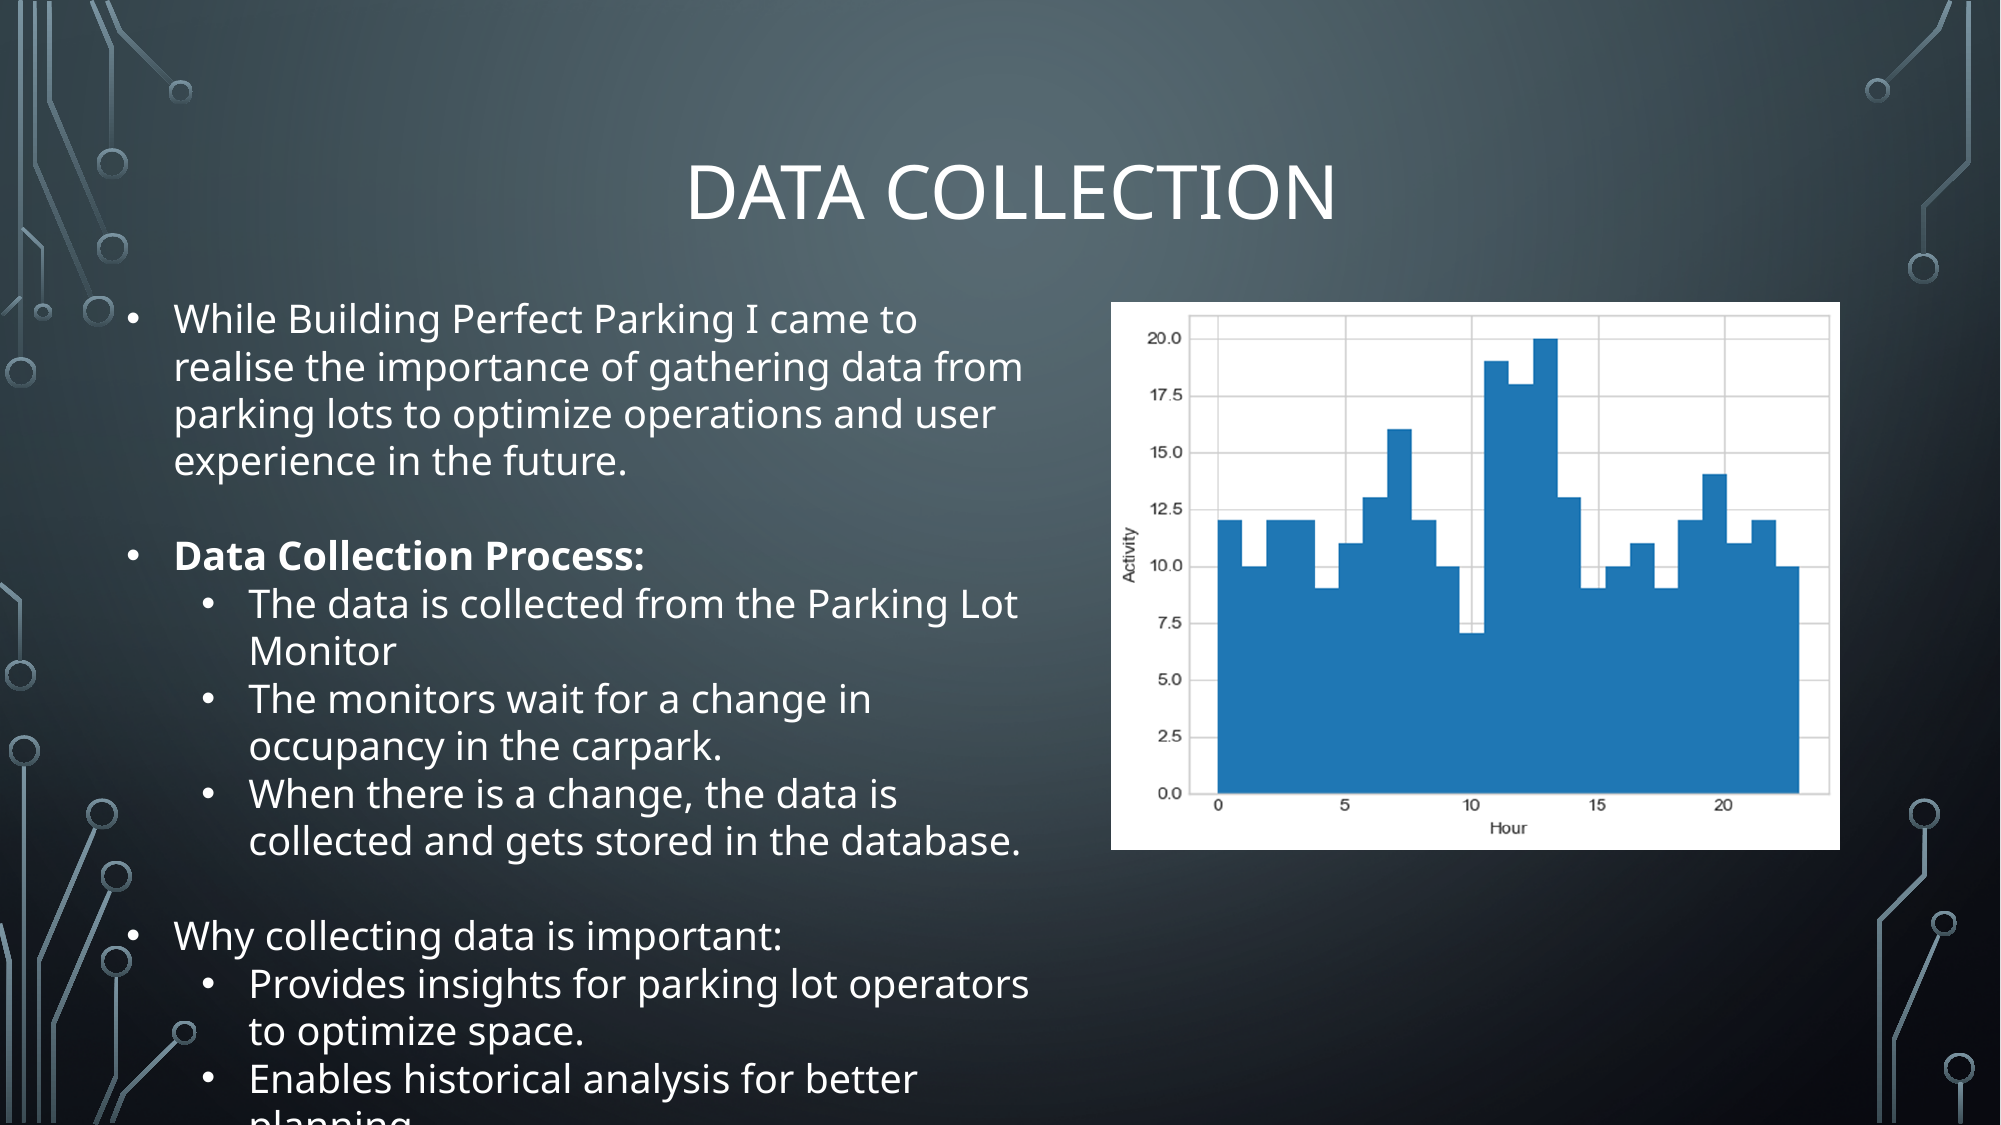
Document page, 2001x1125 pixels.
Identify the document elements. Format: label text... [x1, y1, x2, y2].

text_box While Building Perfect Parking I came to realise the importance of gathering data from parking lots to optimize operations and user experience in the future. Data Collection Process: The data is collected from the Parking Lot Monitor The monitors wait for a change in occupancy in the carpark. When there is a change, the data is collected and gets stored in the database. Why collecting data is important: Provides insights for parking lot operators to optimize space. Enables historical analysis for better planning [111, 286, 1058, 1125]
title Data collection [200, 73, 1825, 317]
picture [1110, 302, 1841, 851]
